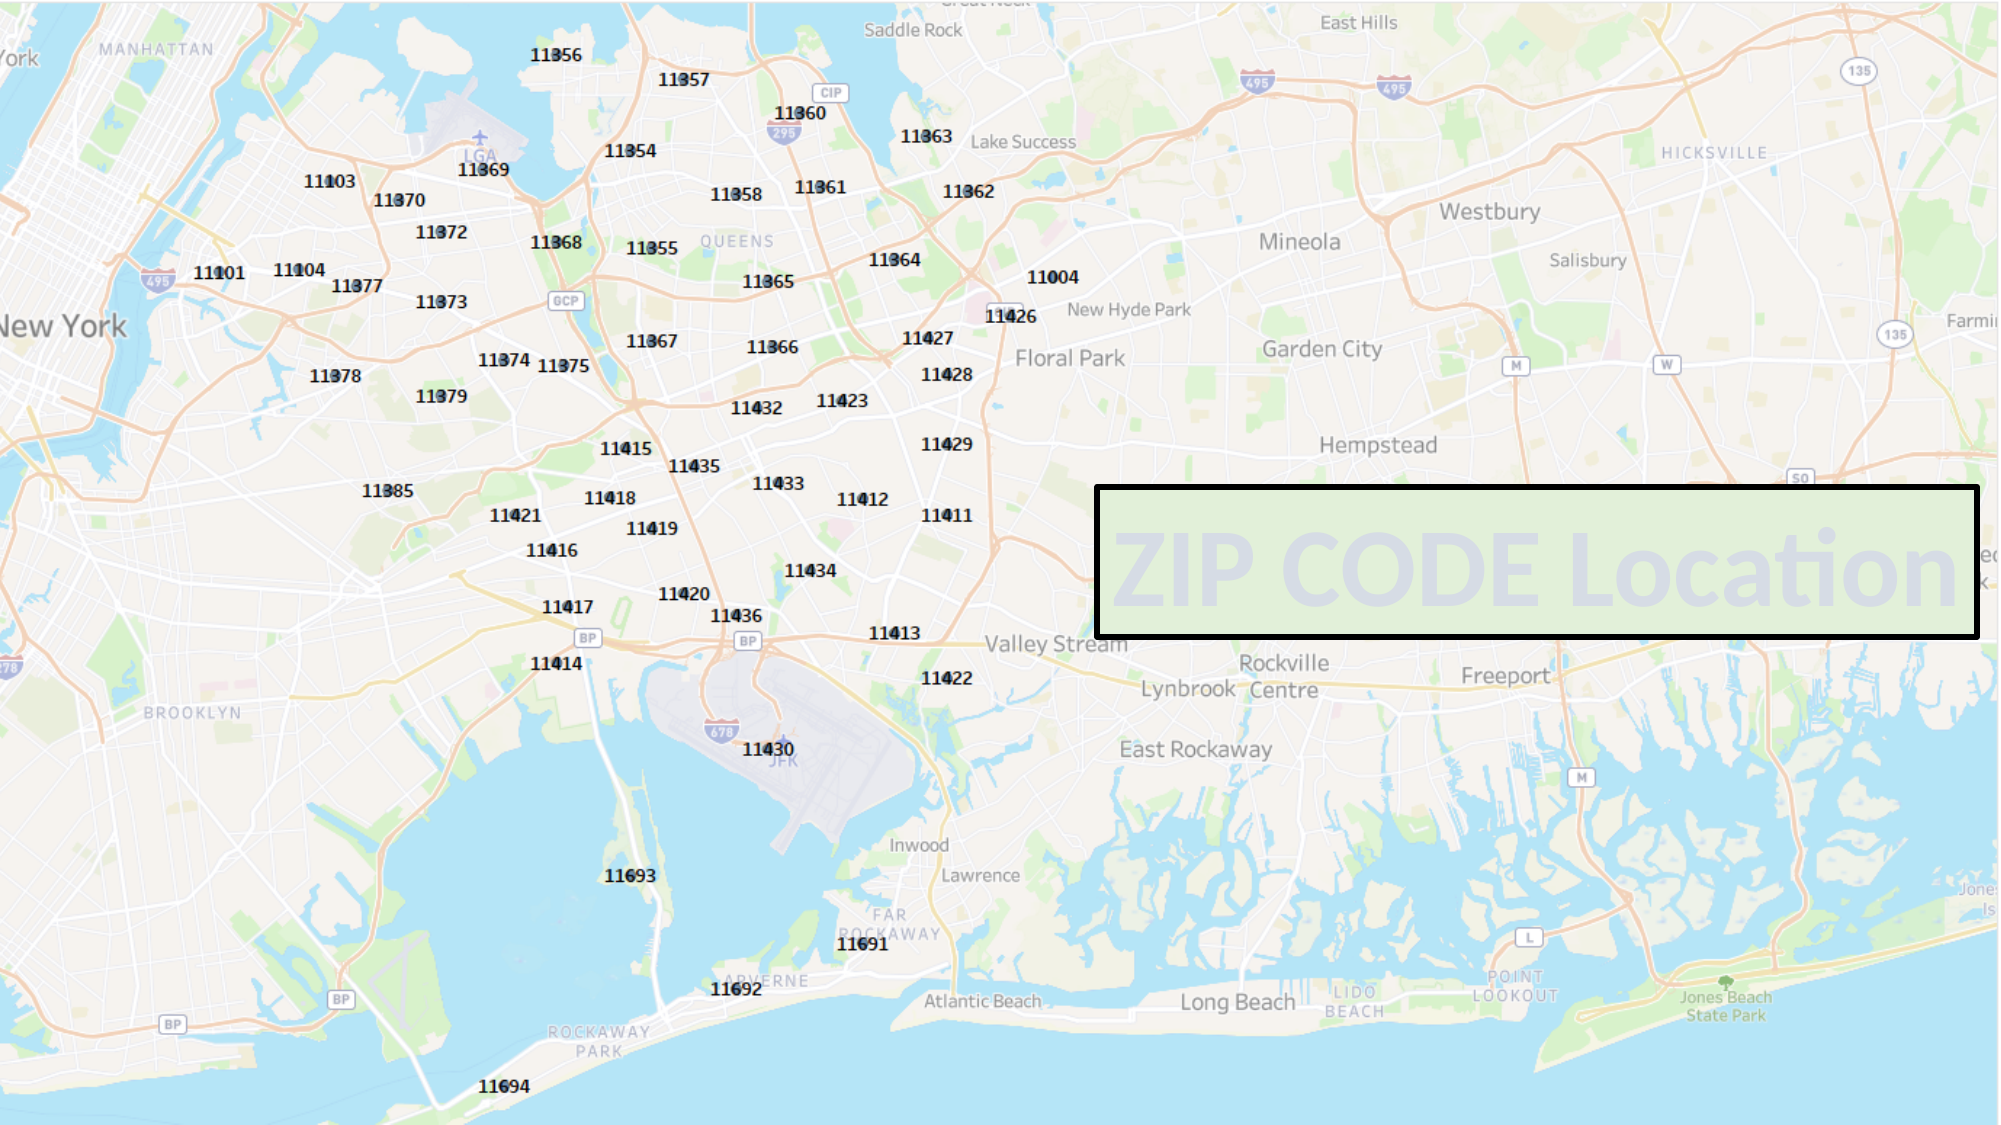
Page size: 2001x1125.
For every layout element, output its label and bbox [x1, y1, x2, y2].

list [0, 0, 2000, 1125]
